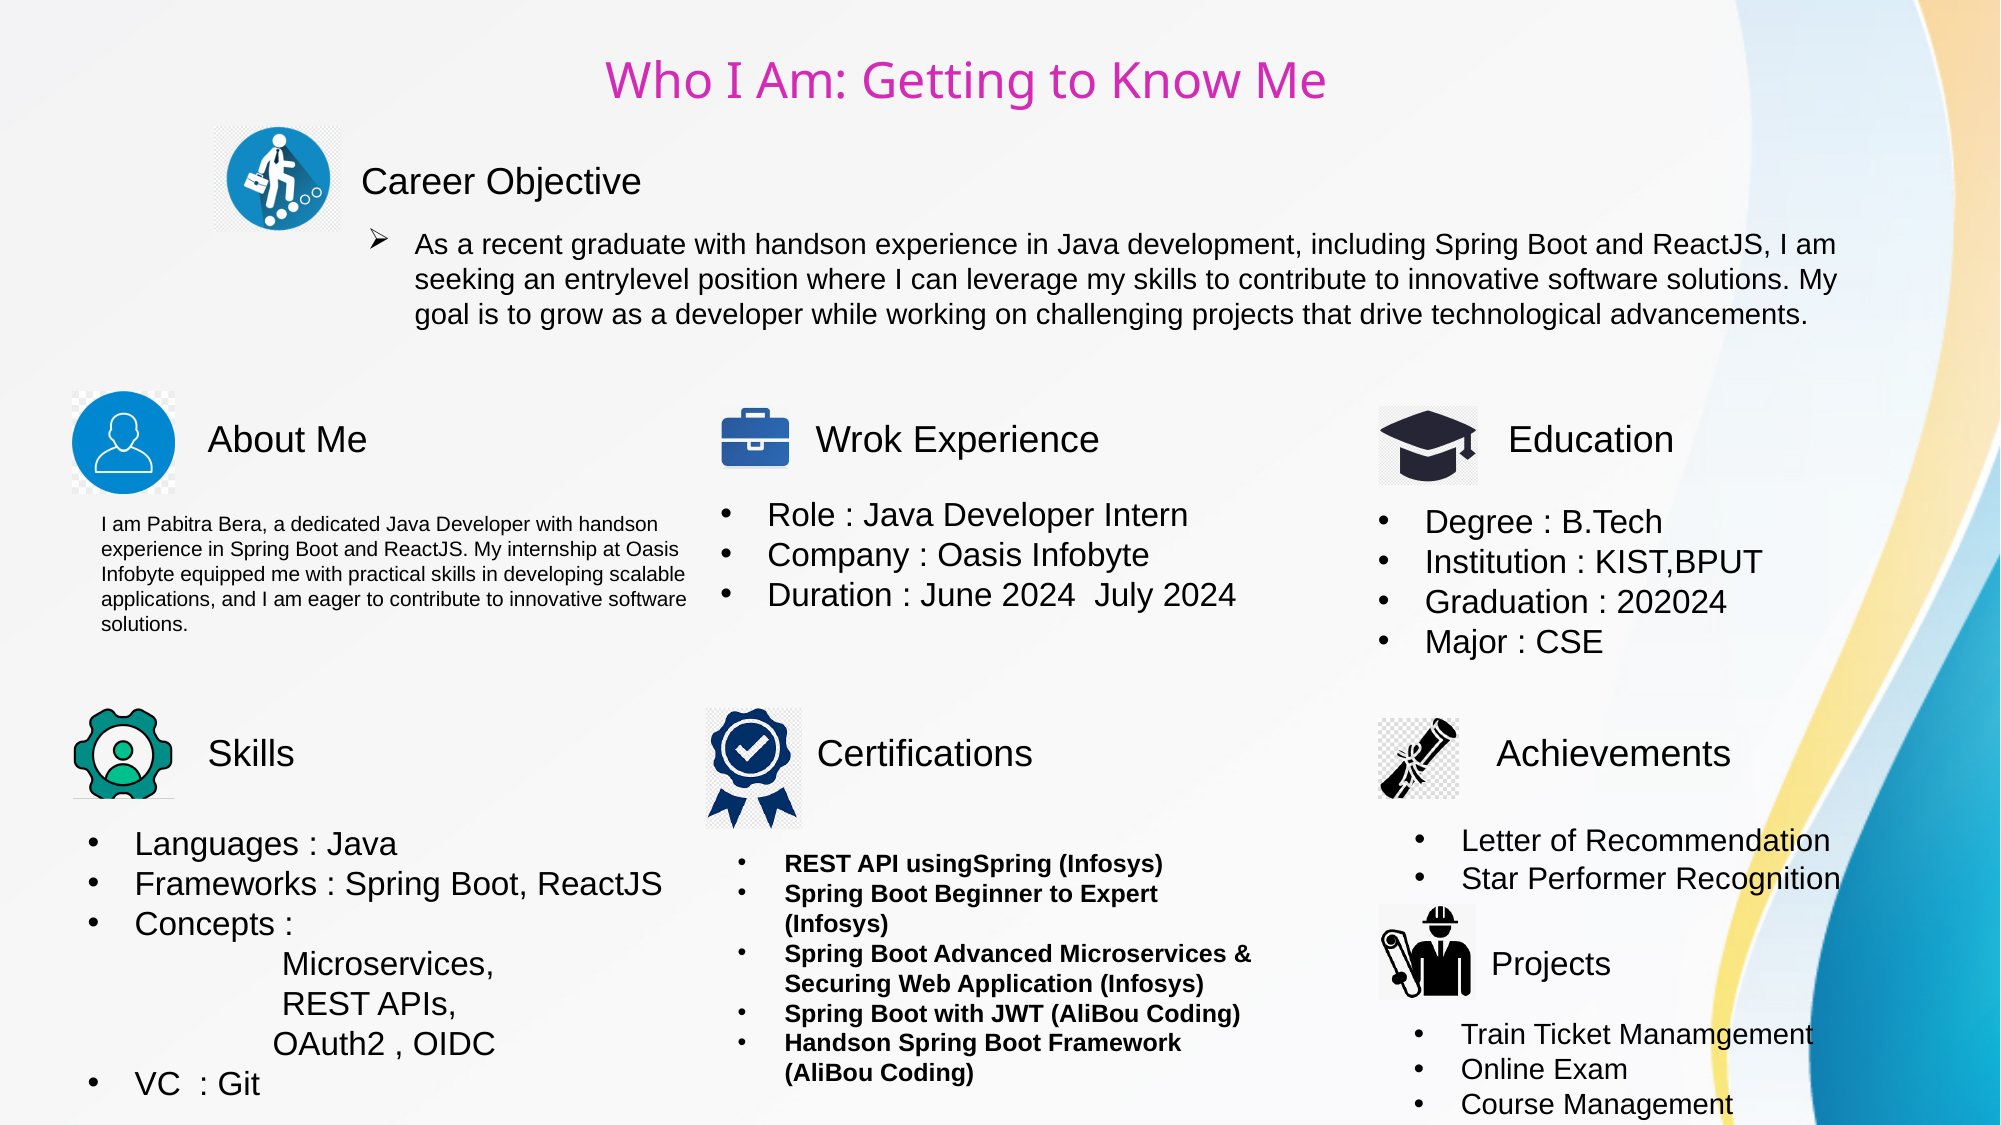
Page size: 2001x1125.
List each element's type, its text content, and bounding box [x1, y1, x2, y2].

text_box Projects [1476, 934, 1732, 990]
text_box Train Ticket Manamgement Online Exam Course Management [1399, 1008, 1906, 1125]
text_box Certifications [802, 721, 1159, 782]
text_box Role : Java Developer Intern Company : Oasis Infobyte Duration : June 2024 July 2024 [705, 485, 1282, 621]
text_box Skills [192, 721, 483, 782]
text_box Achievements [1481, 721, 1866, 782]
title Who I Am: Getting to Know Me [99, 30, 1901, 127]
text_box Wrok Experience [800, 408, 1137, 468]
text_box Career Objective [346, 149, 723, 209]
picture [0, 0, 2001, 1125]
text_box Degree : B.Tech Institution : KIST,BPUT Graduation : 202024 Major : CSE [1363, 493, 1823, 668]
text_box As a recent graduate with handson experience in Java development, including Spring Boot and ReactJS, I am seeking an entrylevel position where I can leverage my skills to contribute to innovative software solutions. My goal is to grow as a developer while working on challenging projects that drive technological advancements. [352, 218, 1900, 374]
text_box About Me [192, 408, 402, 468]
text_box Languages : Java Frameworks : Spring Boot, ReactJS Concepts : Microservices, REST APIs, OAuth2 , OIDC VC : Git [72, 814, 706, 1110]
text_box Letter of Recommendation Star Performer Recognition [1399, 813, 1866, 903]
text_box Education [1493, 408, 1823, 468]
text_box I am Pabitra Bera, a dedicated Java Developer with handson experience in Spring Boot and ReactJS. My internship at Oasis Infobyte equipped me with practical skills in developing scalable applications, and I am eager to contribute to innovative software solutions. [86, 503, 706, 643]
text_box REST API usingSpring (Infosys) Spring Boot Beginner to Expert (Infosys) Spring Boot Advanced Microservices & Securing Web Application (Infosys) Spring Boot with JWT (AliBou Coding) Handson Spring Boot Framework (AliBou Coding) [722, 839, 1282, 1095]
